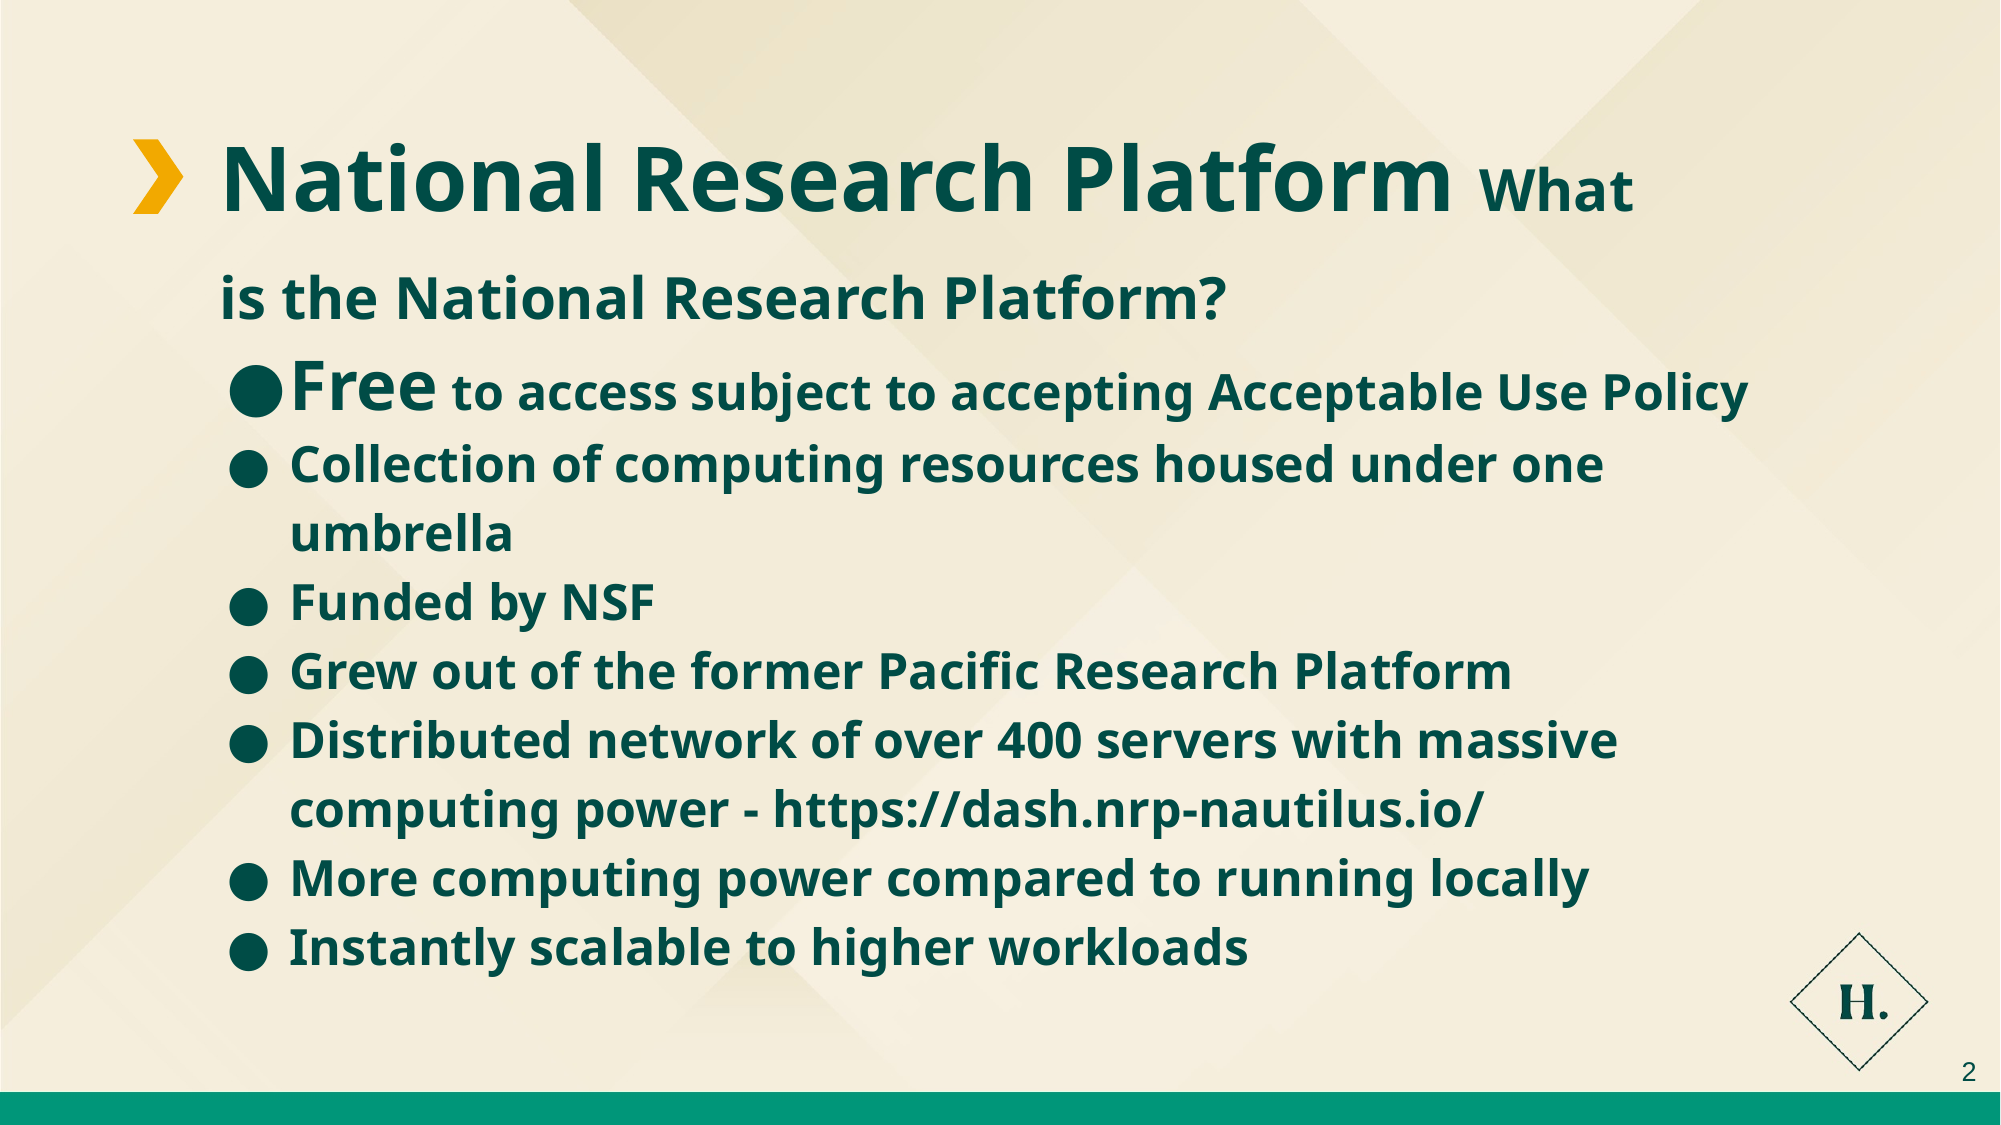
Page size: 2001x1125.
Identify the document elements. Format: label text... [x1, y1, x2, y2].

text_box National Research Platform What is the National Research Platform? [199, 102, 1711, 234]
text_box [133, 139, 184, 214]
picture [0, 0, 2001, 1125]
list Free to access subject to accepting Acceptable Use Policy Collection of computing resources housed under one umbrella Funded by NSF Grew out of the former Pacific Research Platform Distributed network of over 400 servers with massive computing power - https://dash.nrp-nautilus.io/ More computing power compared to running locally Instantly scalable to higher workloads [199, 213, 1774, 989]
slide_number ‹#› [1871, 1038, 1992, 1125]
